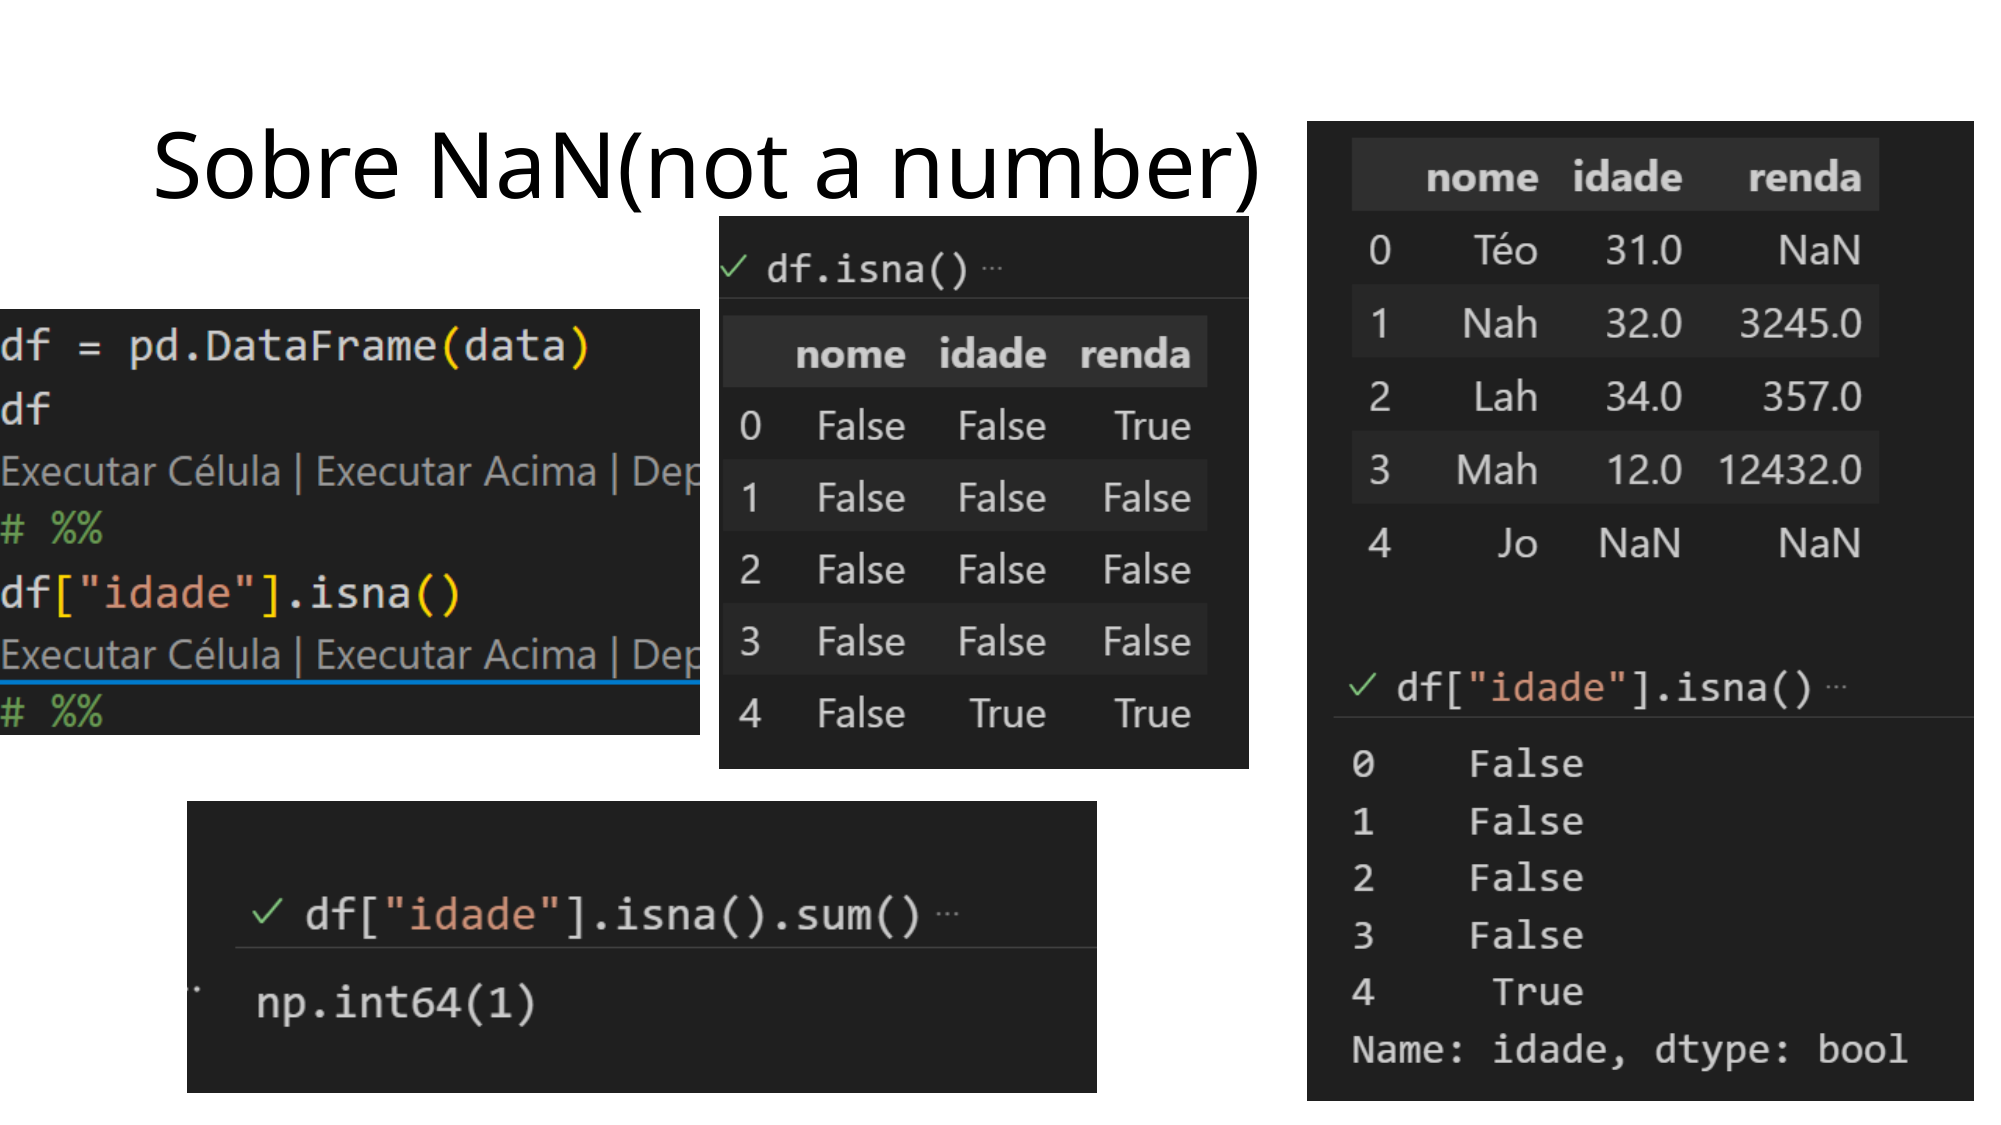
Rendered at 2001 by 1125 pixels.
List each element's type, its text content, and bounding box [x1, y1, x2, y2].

picture [186, 800, 1098, 1093]
picture [0, 309, 701, 736]
title Sobre NaN(not a number) [137, 59, 1863, 278]
picture [1307, 121, 1974, 1102]
picture [718, 215, 1250, 769]
